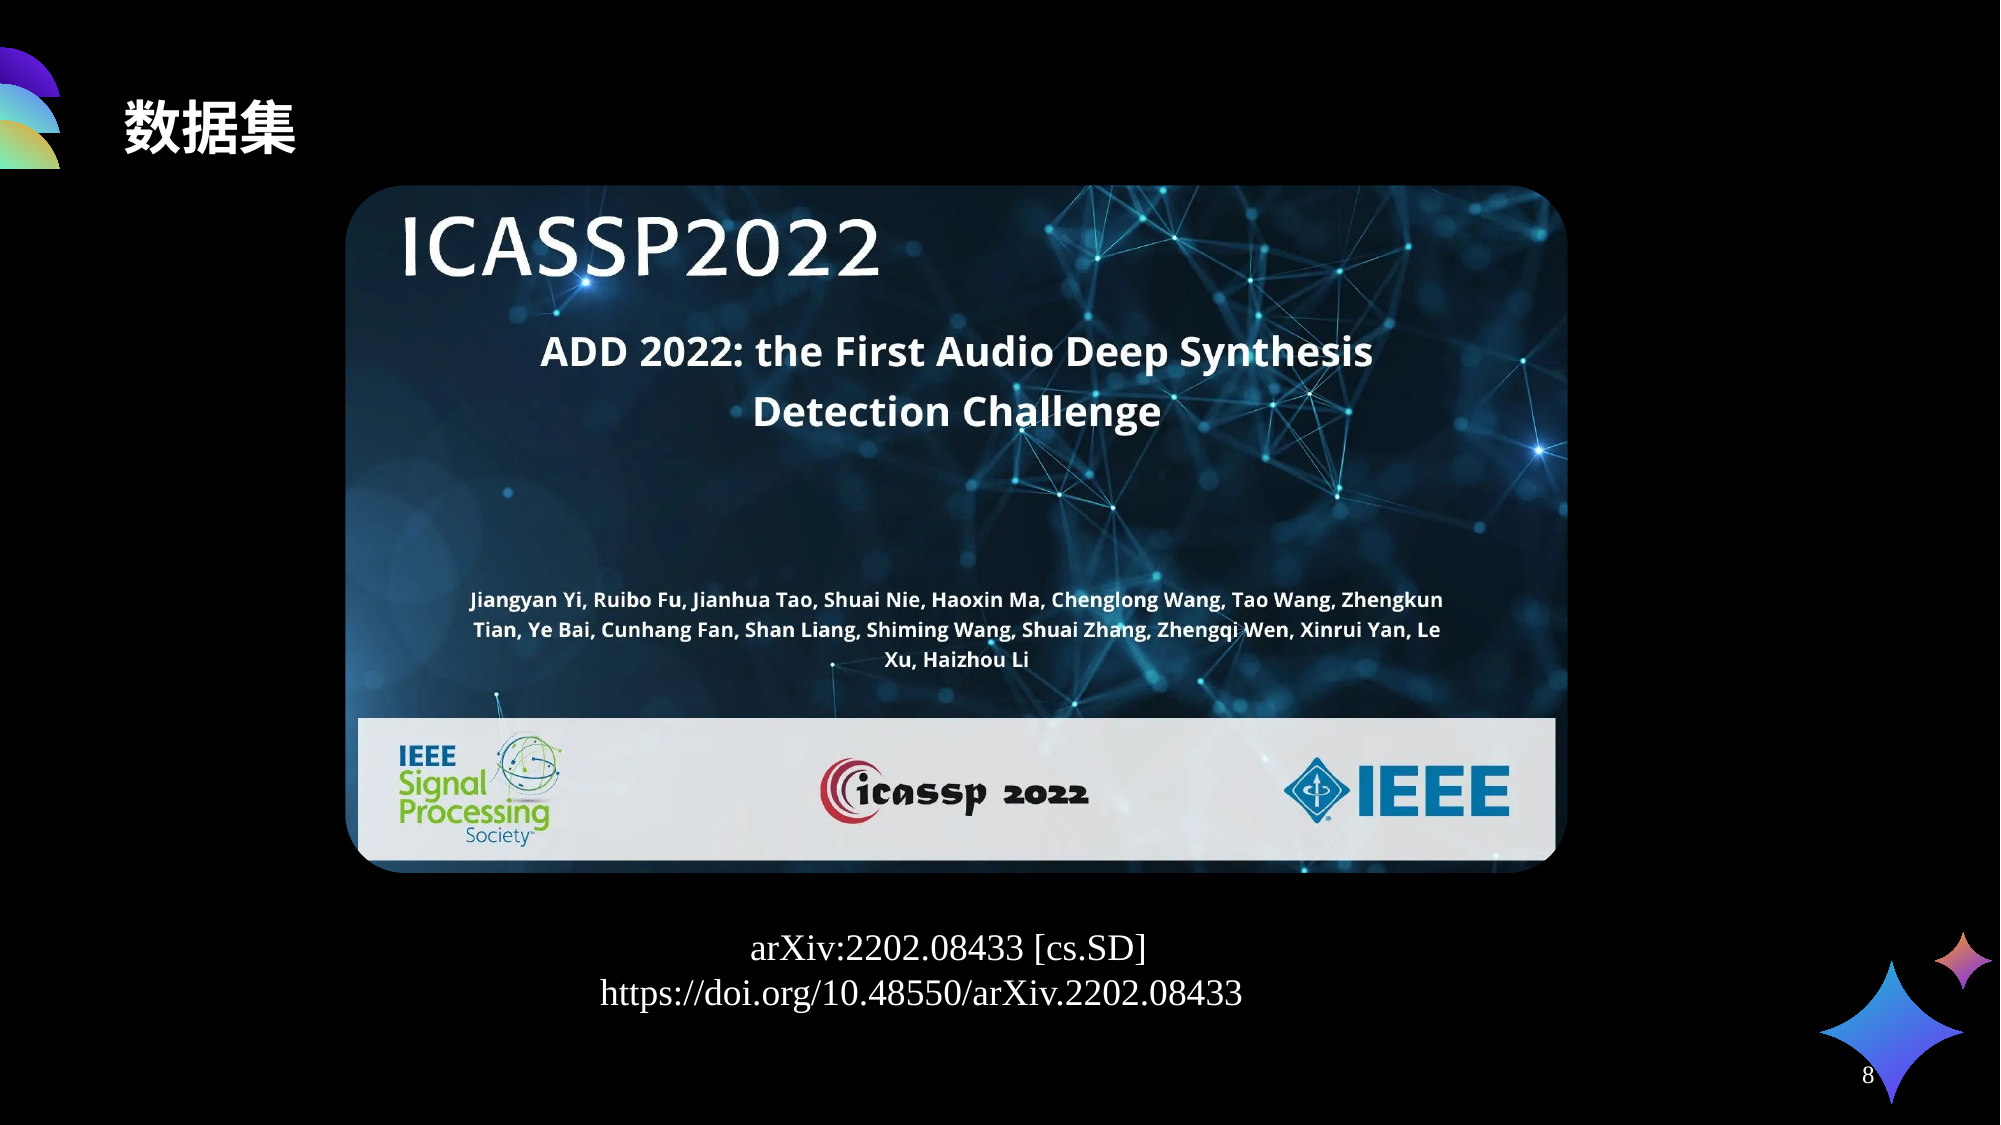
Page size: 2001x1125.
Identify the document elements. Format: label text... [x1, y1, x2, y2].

slide_number 8 [1289, 1051, 1890, 1097]
title 数据集 [108, 21, 1890, 169]
text_box arXiv:2202.08433 [cs.SD] https://doi.org/10.48550/arXiv.2202.08433 [585, 915, 1380, 1021]
picture [345, 185, 1568, 873]
